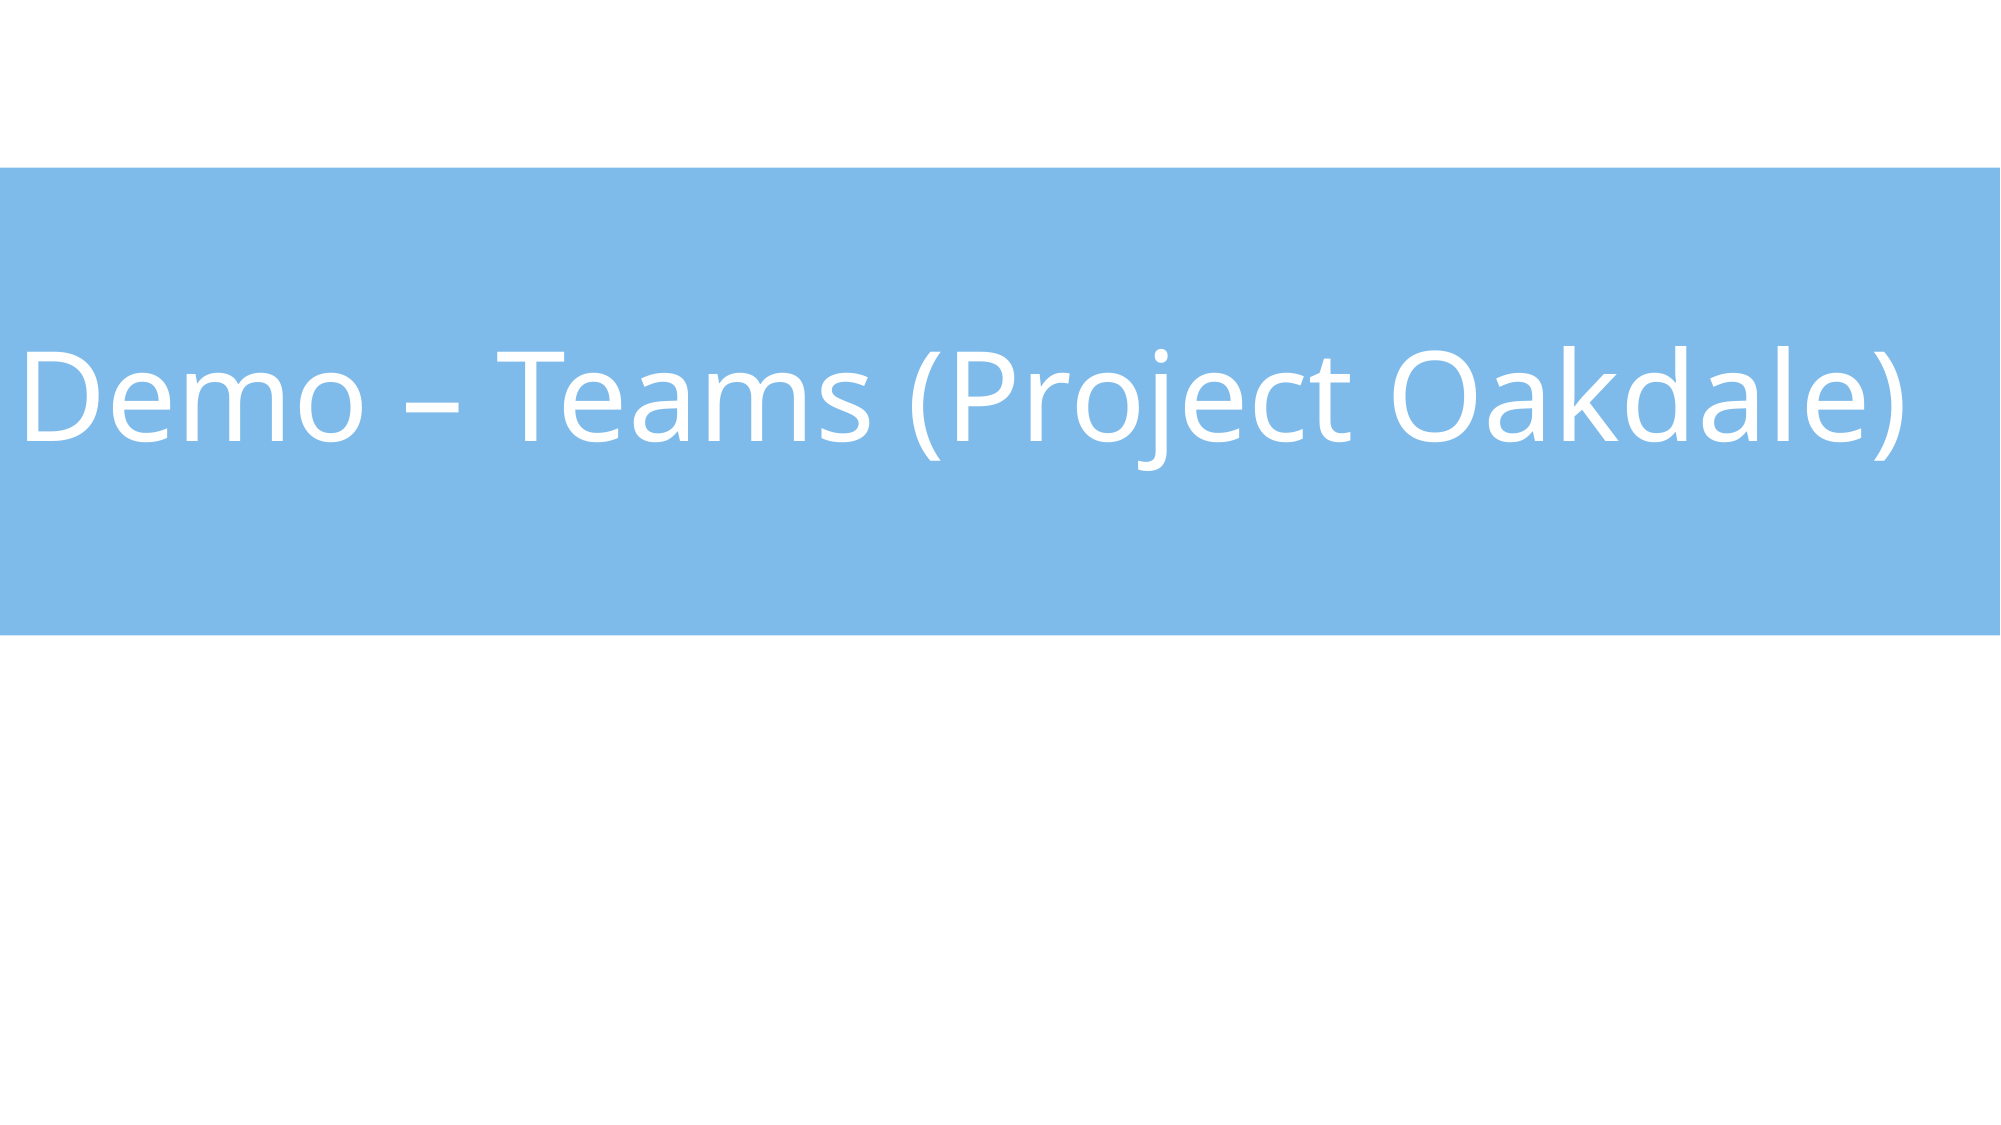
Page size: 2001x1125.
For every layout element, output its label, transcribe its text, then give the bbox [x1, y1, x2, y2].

title Demo – Teams (Project Oakdale) [0, 167, 2000, 636]
